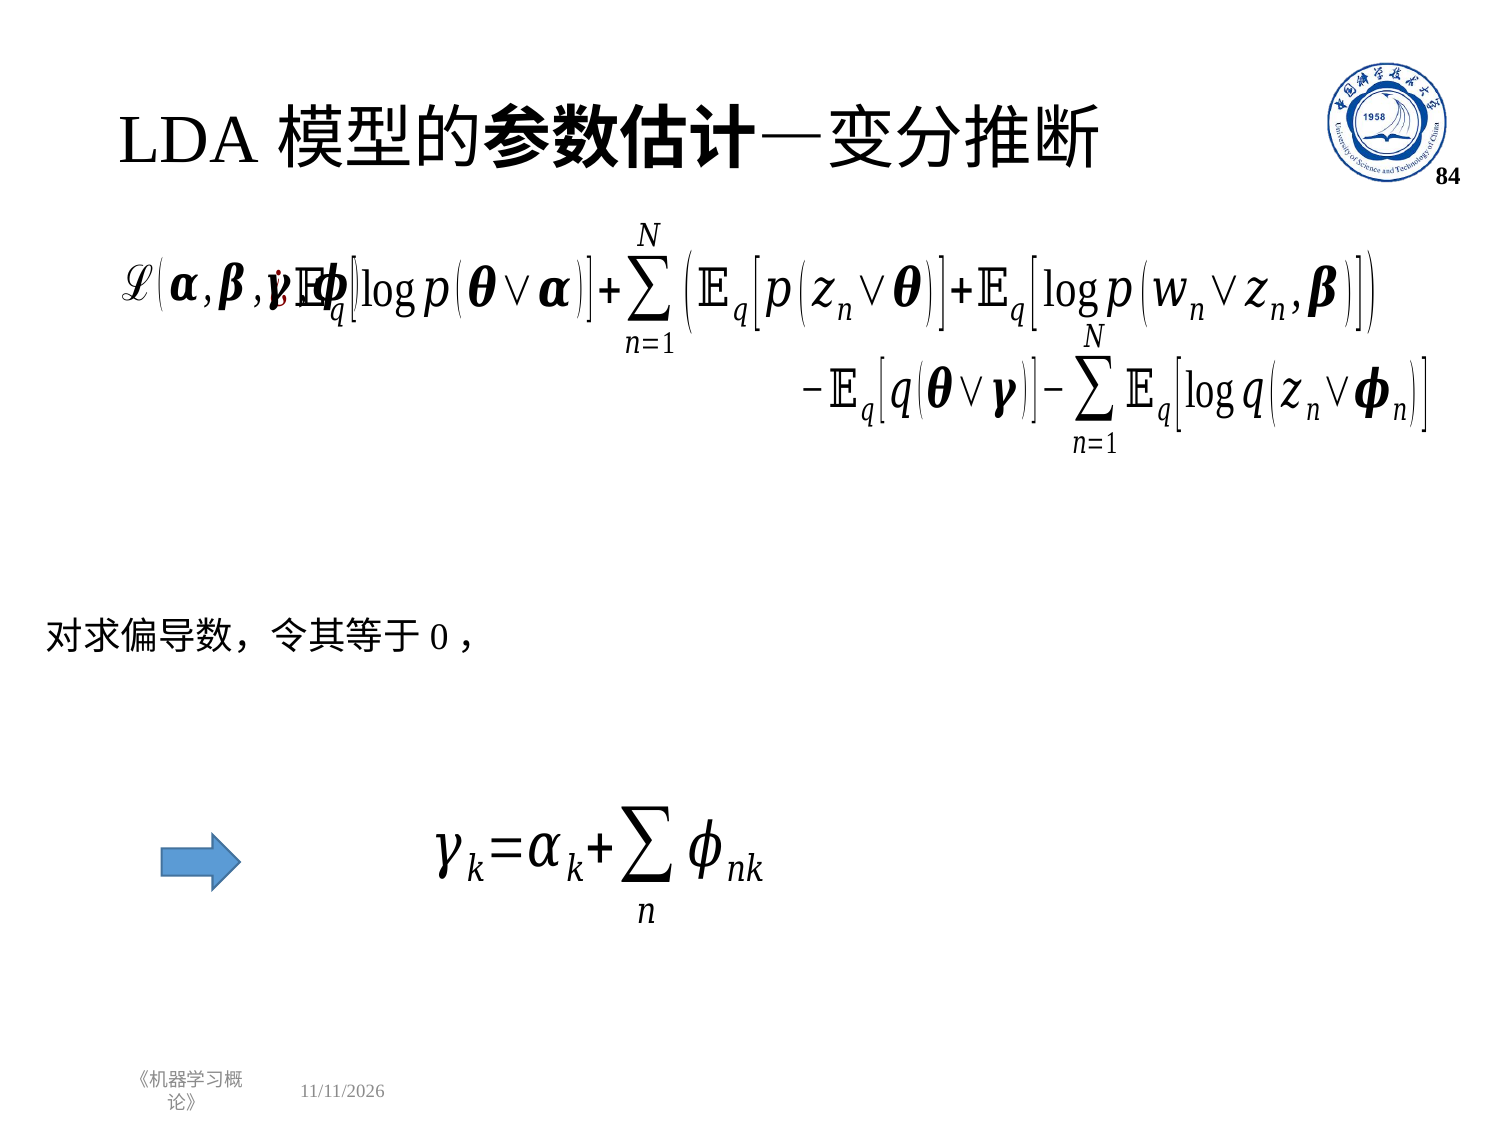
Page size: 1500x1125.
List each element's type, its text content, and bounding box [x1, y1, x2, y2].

picture [1397, 59, 1450, 144]
text_box [160, 832, 242, 892]
footer 《机器学习概论》 [104, 1068, 270, 1113]
title LDA模型的参数估计—变分推断 [103, 59, 1397, 221]
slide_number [285, 1068, 422, 1113]
slide_number 84 [1372, 144, 1476, 205]
